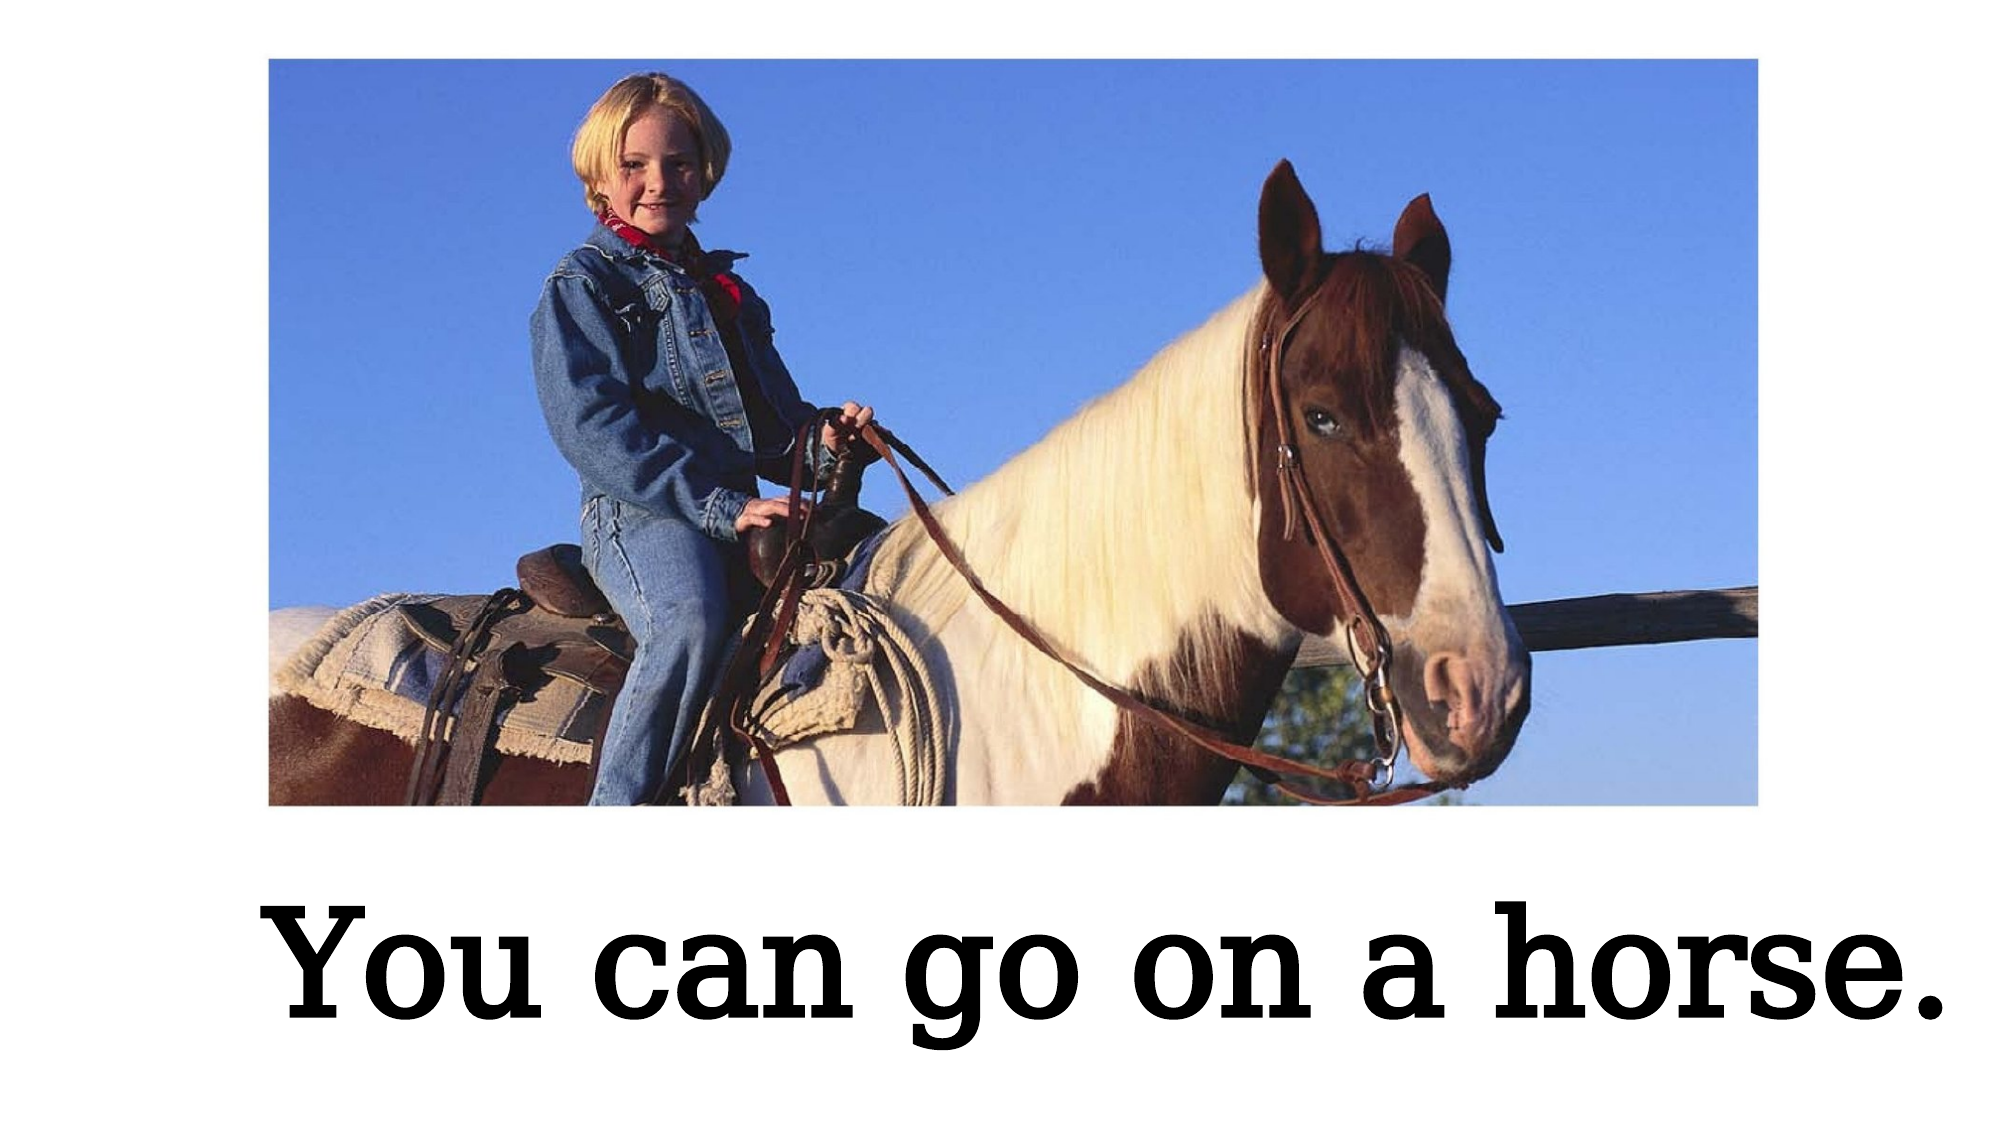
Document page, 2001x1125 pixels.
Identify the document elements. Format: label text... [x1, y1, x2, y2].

title You can go on a horse. [249, 859, 1975, 1077]
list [222, 30, 1820, 859]
